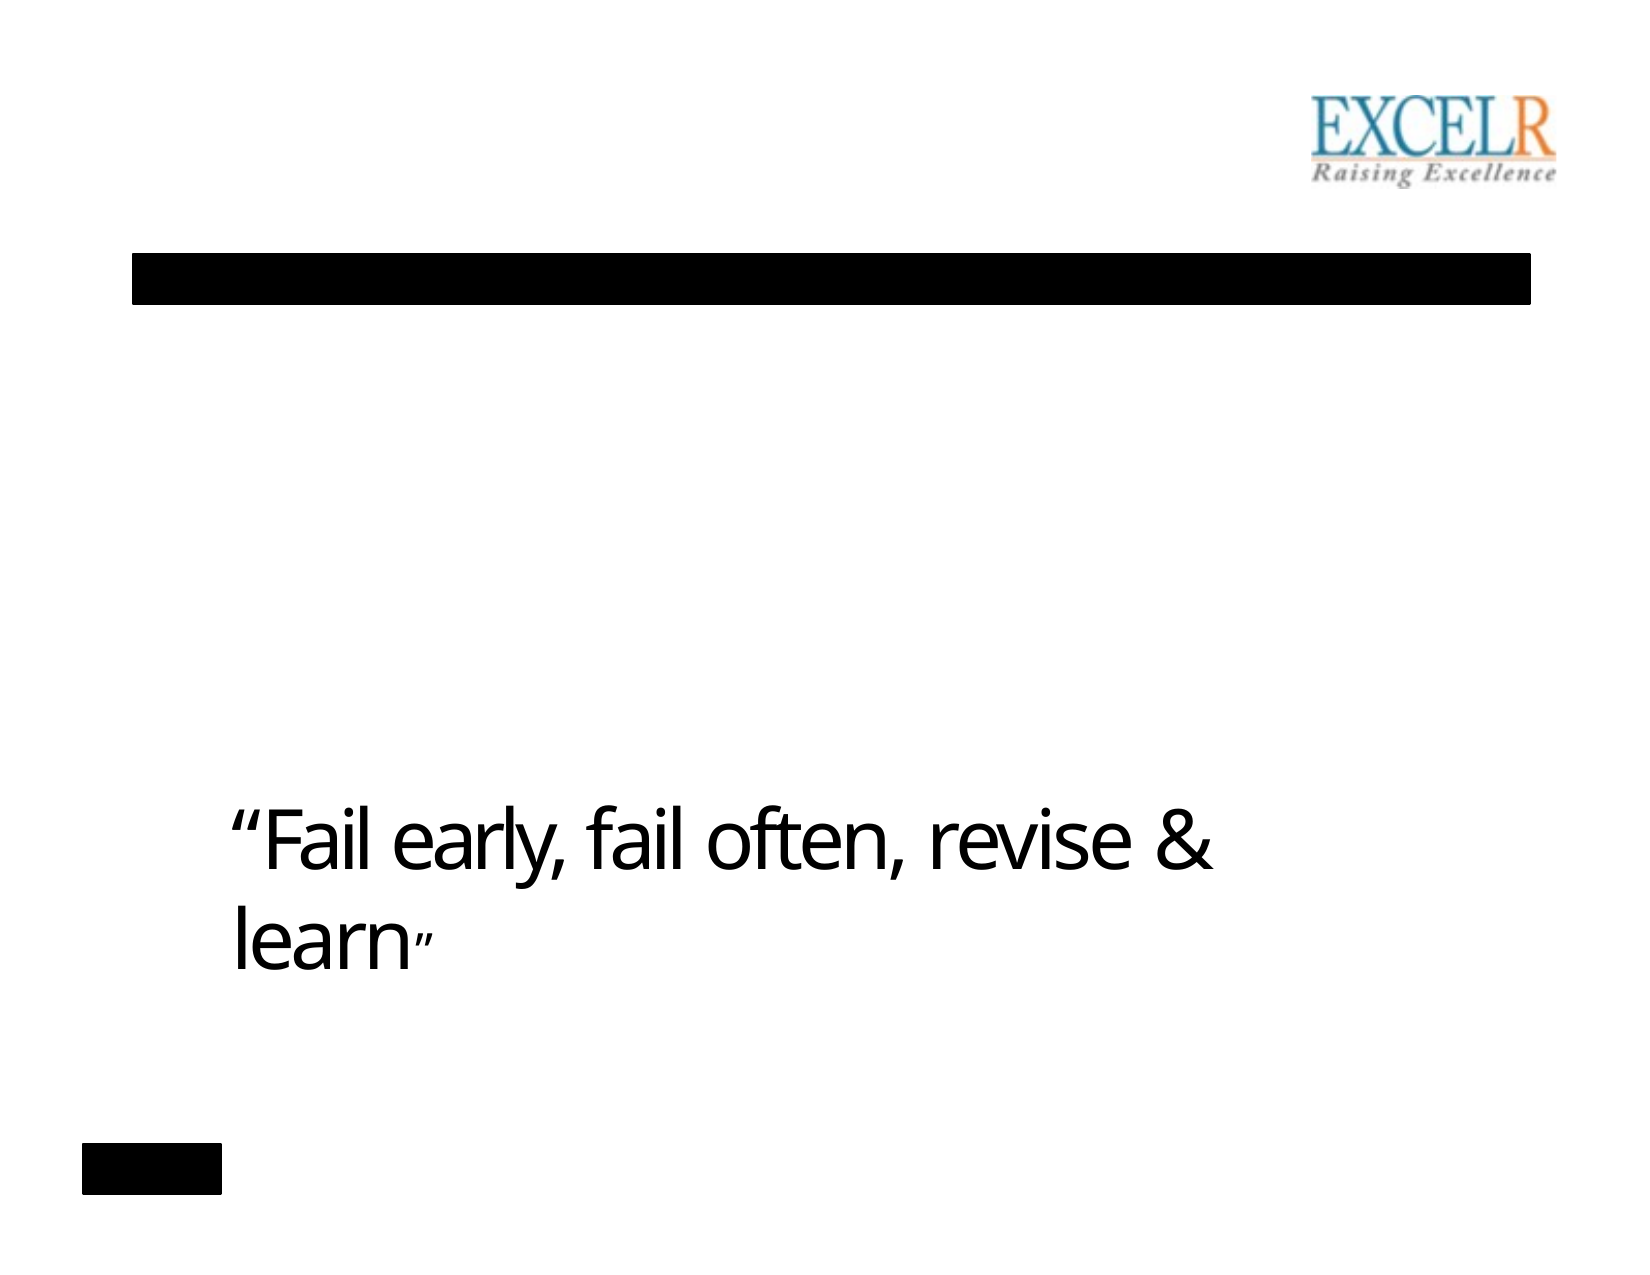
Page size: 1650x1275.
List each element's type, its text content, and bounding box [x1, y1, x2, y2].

title “Fail early, fail often, revise & learn” [229, 783, 1427, 999]
text_box [83, 1144, 222, 1194]
text_box [132, 254, 1530, 304]
text_box [1311, 95, 1557, 189]
